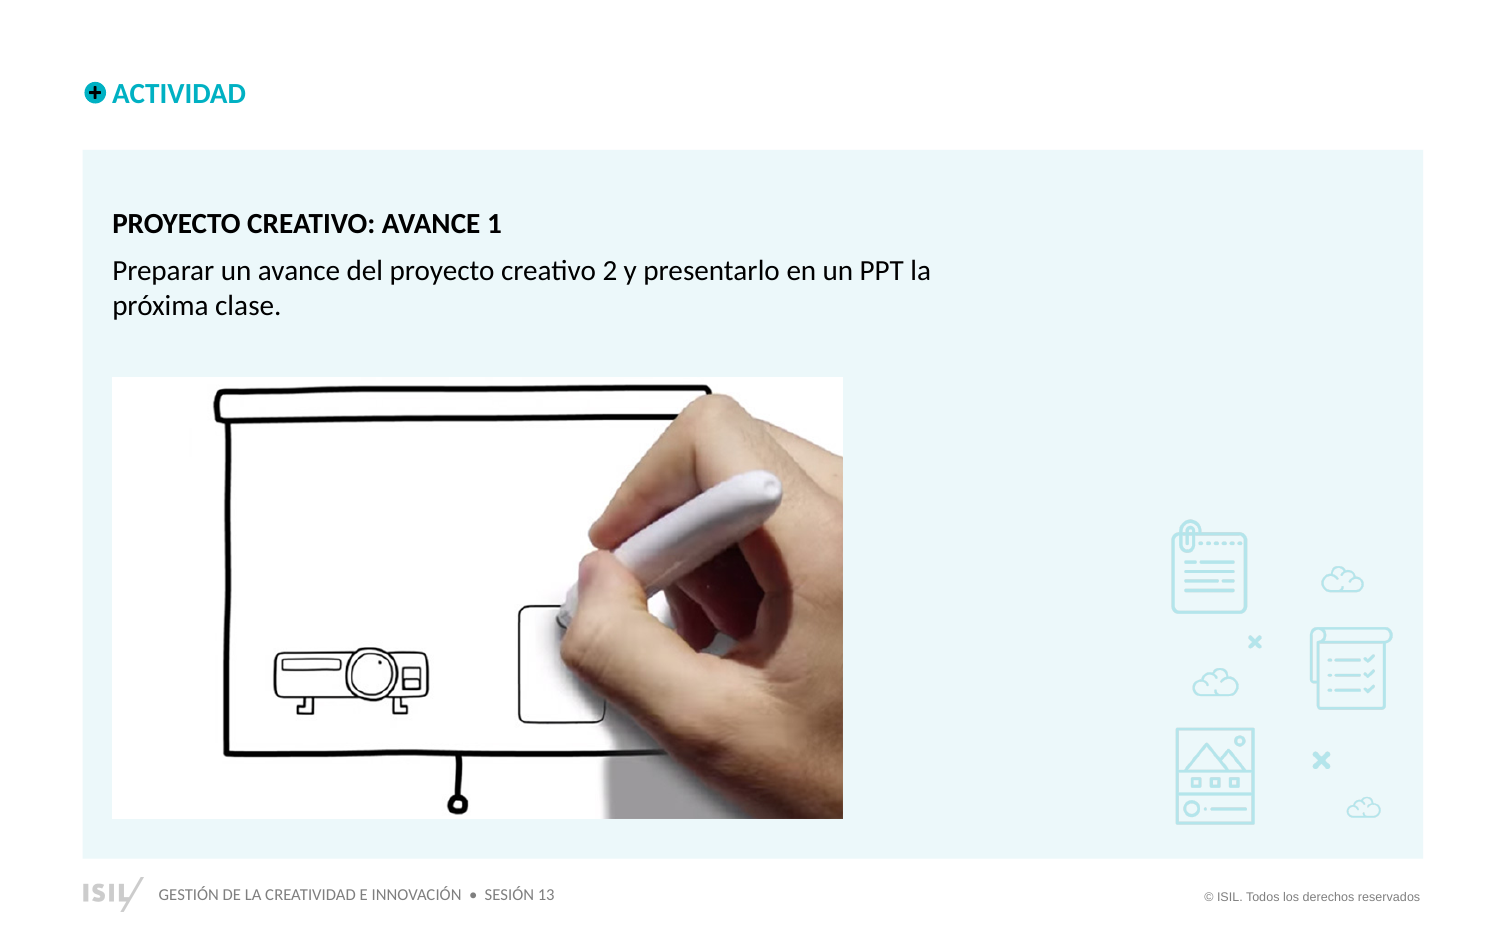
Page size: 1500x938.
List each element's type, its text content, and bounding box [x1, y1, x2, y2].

text_box [82, 149, 1424, 859]
picture [1144, 498, 1424, 859]
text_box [84, 81, 107, 104]
text_box PROYECTO CREATIVO: AVANCE 1 Preparar un avance del proyecto creativo 2 y presentarlo en un PPT la próxima clase. [112, 204, 934, 375]
text_box ACTIVIDAD [112, 78, 262, 111]
picture [111, 376, 843, 819]
